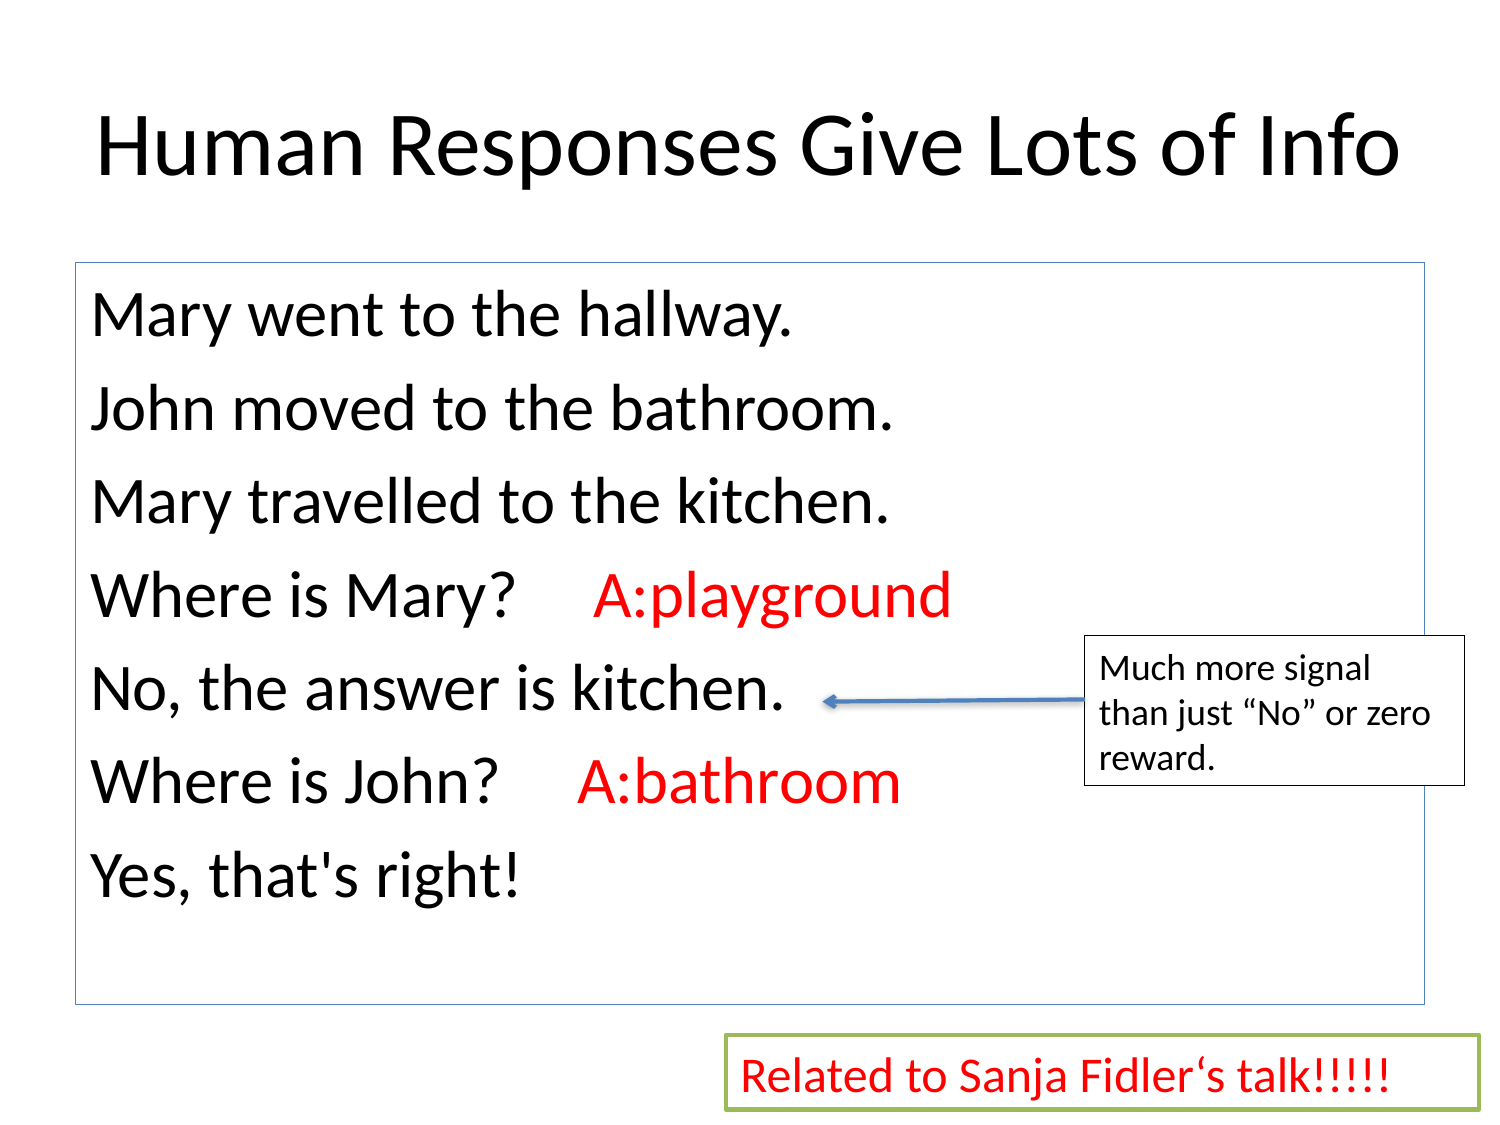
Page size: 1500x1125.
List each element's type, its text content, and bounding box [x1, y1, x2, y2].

list Mary went to the hallway. John moved to the bathroom. Mary travelled to the kitchen. Where is Mary? A:playground No, the answer is kitchen. Where is John? A:bathroom Yes, that's right! [75, 262, 1425, 1005]
text_box Much more signal than just “No” or zero reward. [1084, 635, 1465, 786]
title Human Responses Give Lots of Info [75, 45, 1425, 233]
text_box Related to Sanja Fidler‘s talk!!!!! [725, 1034, 1480, 1110]
